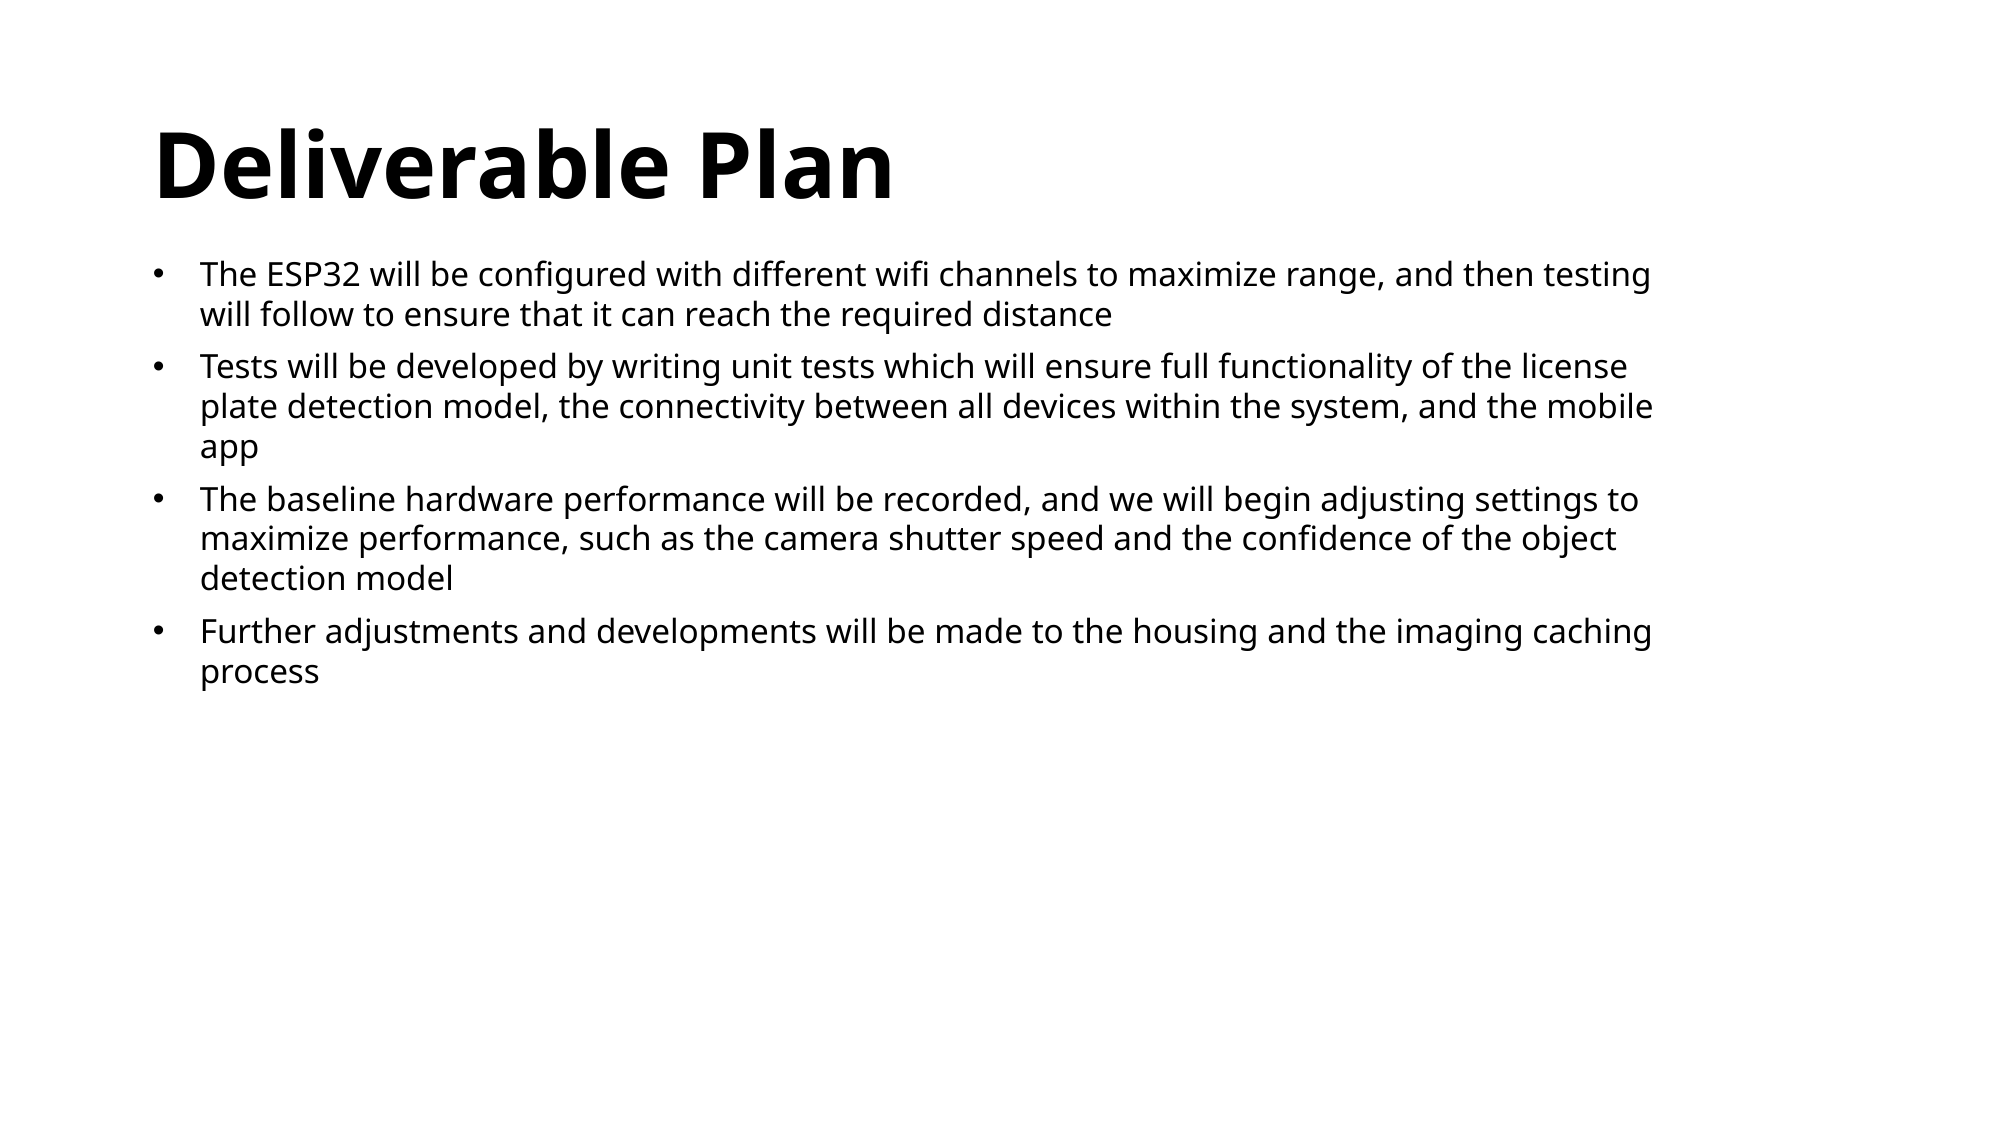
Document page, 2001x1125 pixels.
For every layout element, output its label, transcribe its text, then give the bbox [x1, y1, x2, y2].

text_box The ESP32 will be configured with different wifi channels to maximize range, and then testing will follow to ensure that it can reach the required distance Tests will be developed by writing unit tests which will ensure full functionality of the license plate detection model, the connectivity between all devices within the system, and the mobile app The baseline hardware performance will be recorded, and we will begin adjusting settings to maximize performance, such as the camera shutter speed and the confidence of the object detection model Further adjustments and developments will be made to the housing and the imaging caching process [137, 245, 1694, 1041]
title Deliverable Plan [137, 59, 1863, 278]
